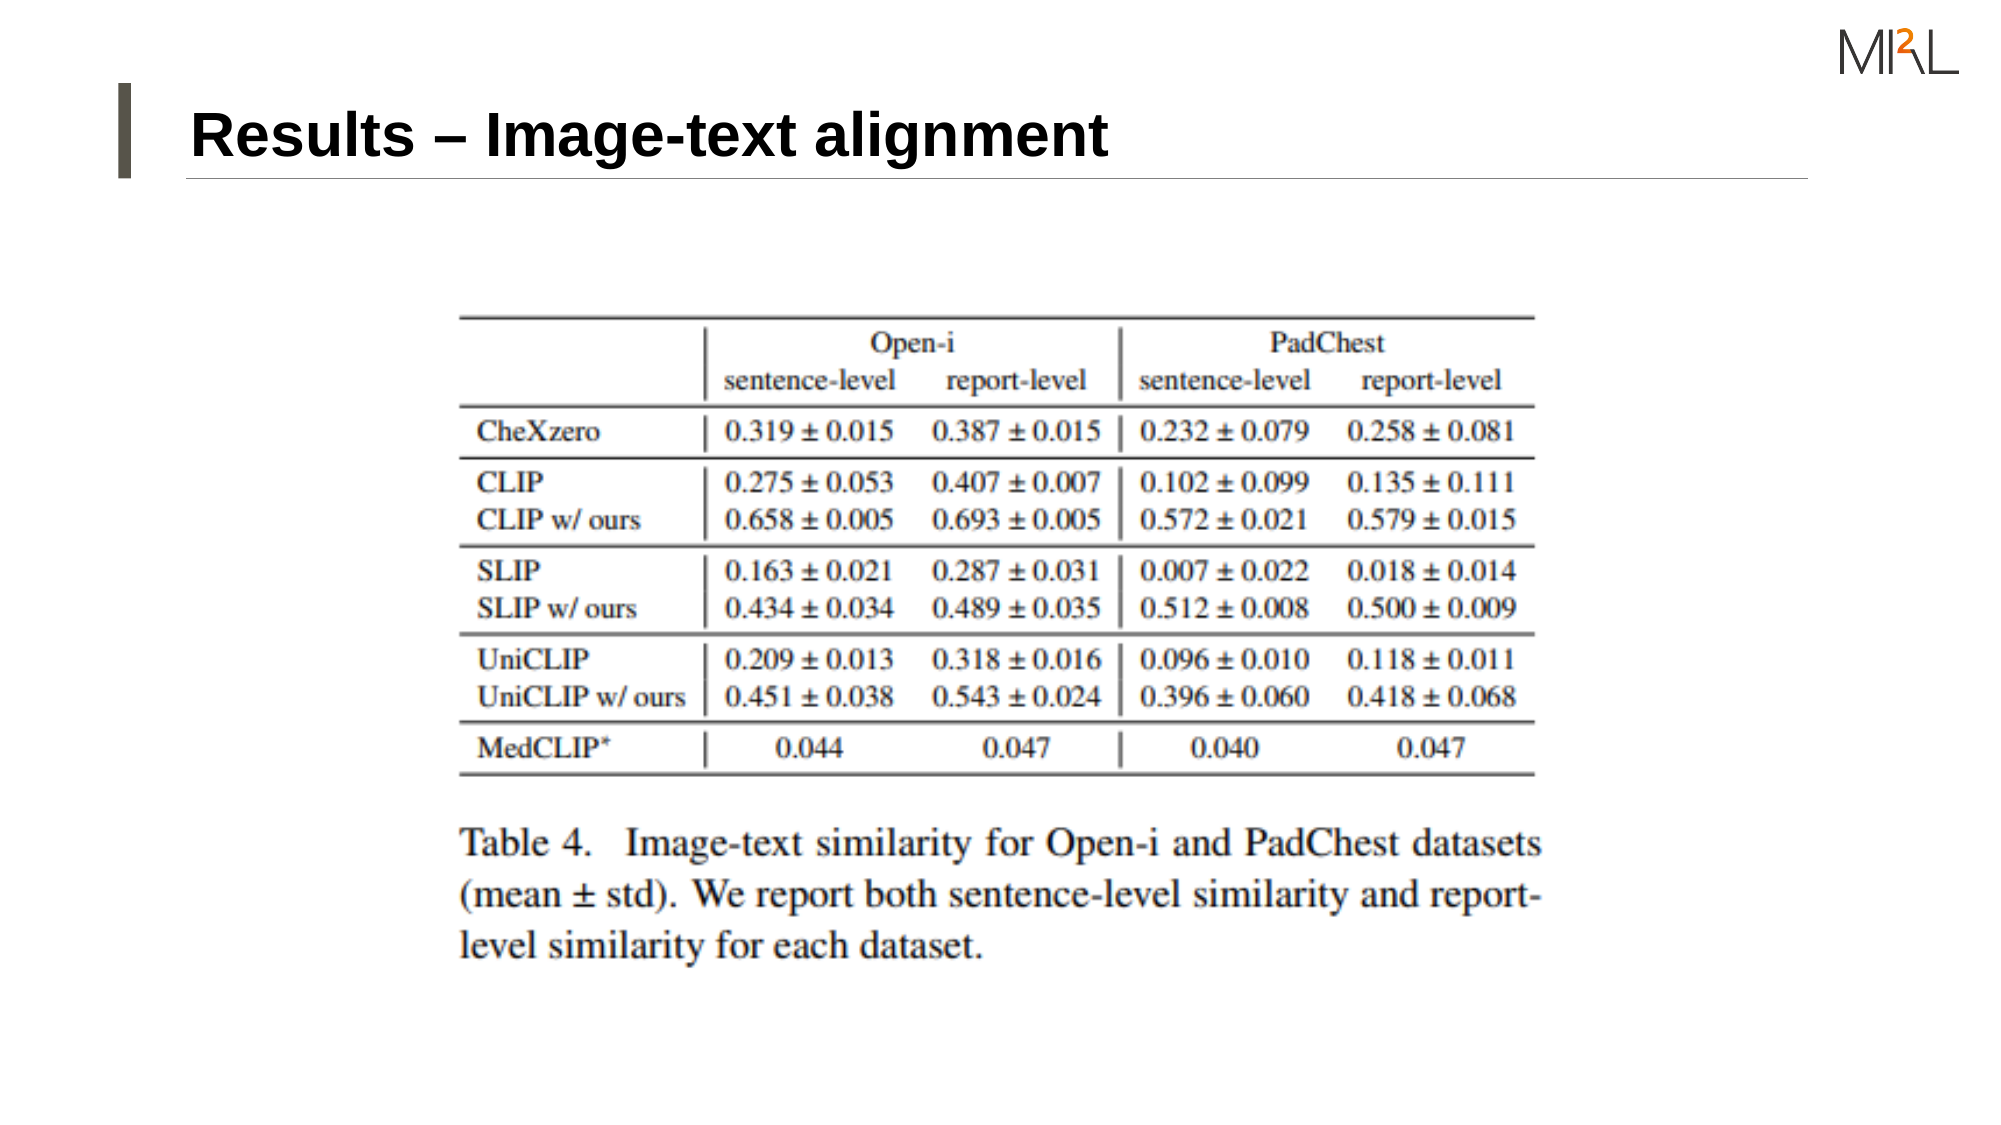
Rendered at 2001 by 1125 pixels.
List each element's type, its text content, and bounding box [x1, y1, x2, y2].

text_box Results – Image-text alignment [175, 83, 1799, 189]
picture [432, 283, 1568, 1010]
text_box [117, 82, 132, 179]
picture [1840, 28, 1959, 74]
